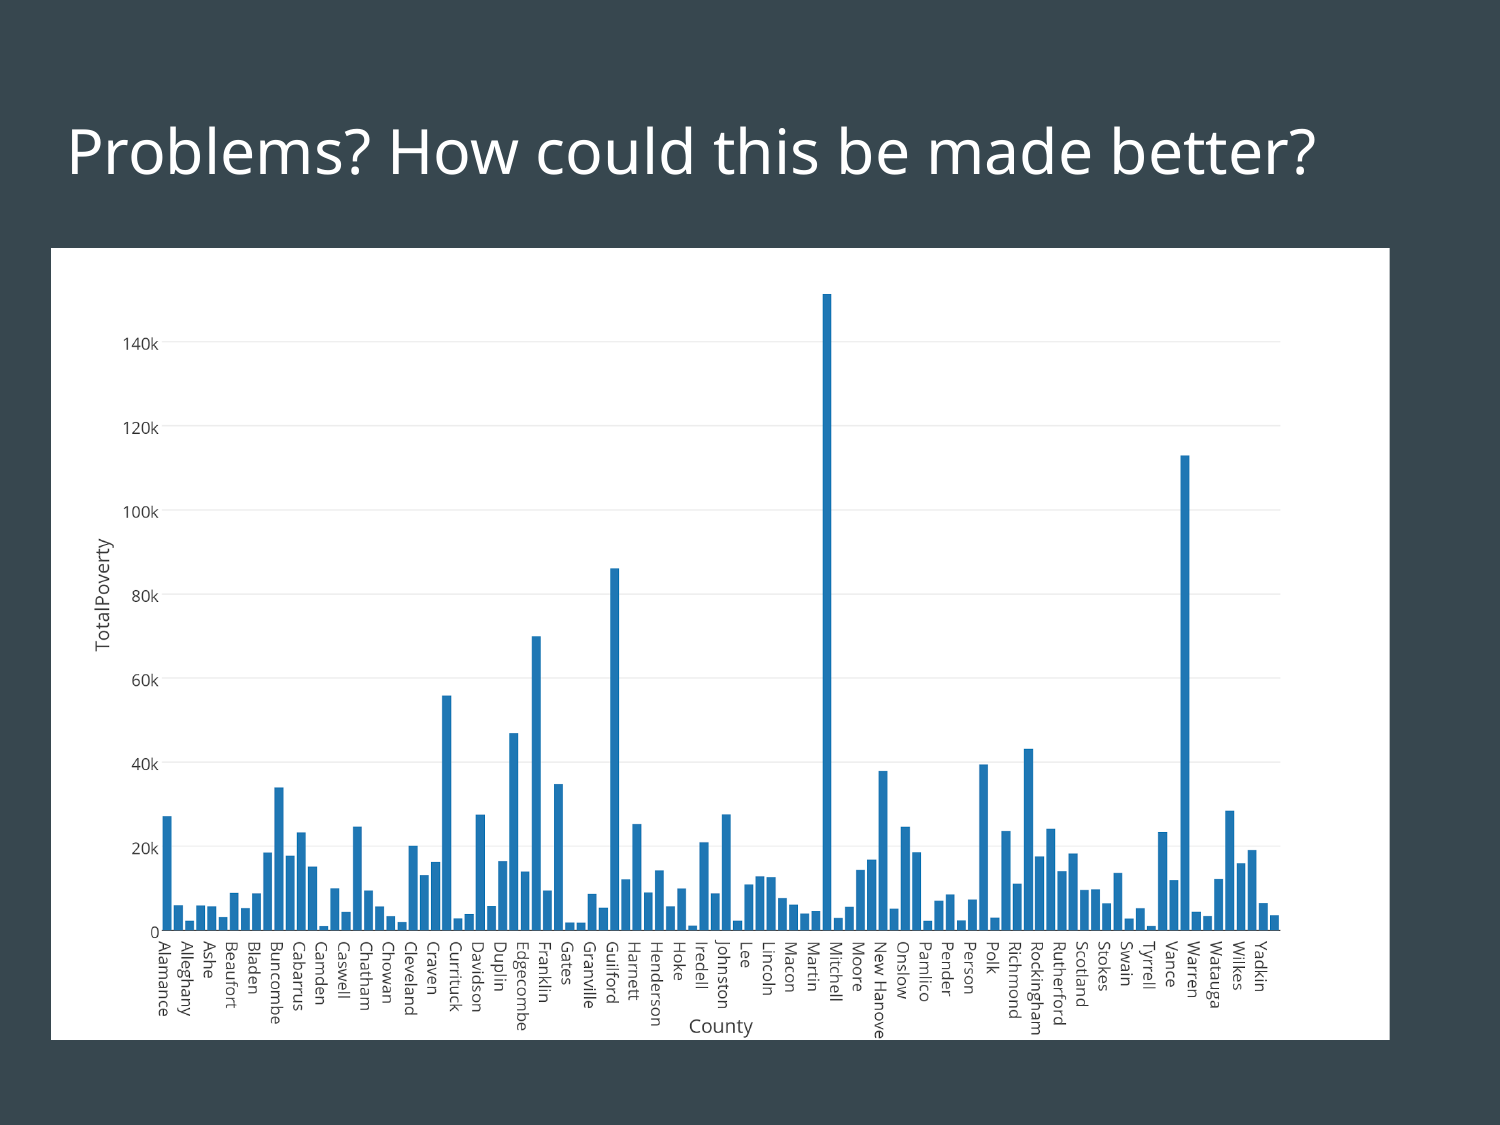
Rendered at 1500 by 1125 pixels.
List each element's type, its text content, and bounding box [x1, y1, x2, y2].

picture [50, 248, 1390, 1040]
title Problems? How could this be made better? [51, 97, 1449, 223]
